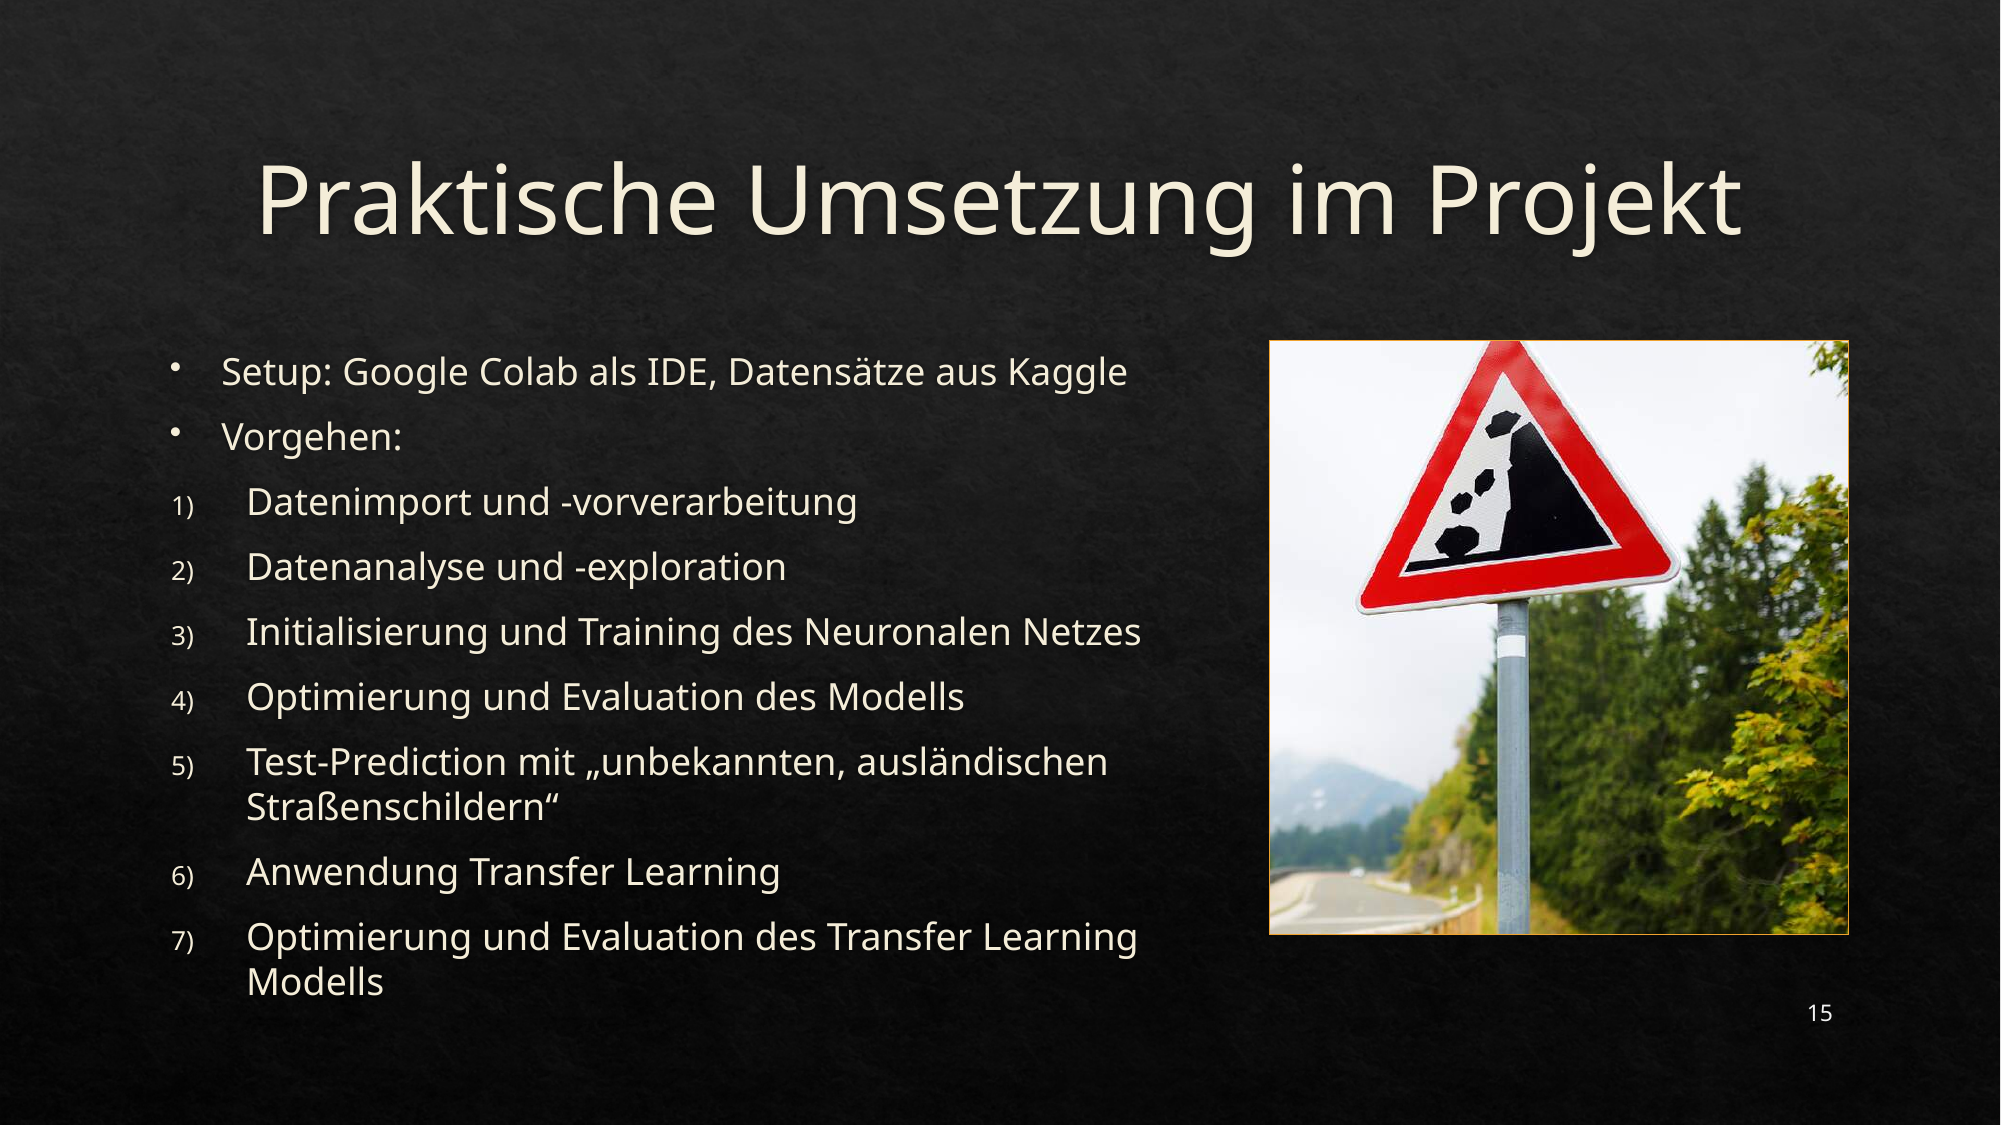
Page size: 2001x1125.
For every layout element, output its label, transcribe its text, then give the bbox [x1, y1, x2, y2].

title Praktische Umsetzung im Projekt [149, 99, 1849, 307]
list Setup: Google Colab als IDE, Datensätze aus Kaggle Vorgehen: Datenimport und -vorverarbeitung Datenanalyse und -exploration Initialisierung und Training des Neuronalen Netzes Optimierung und Evaluation des Modells Test-Prediction mit „unbekannten, ausländischen Straßenschildern“ Anwendung Transfer Learning Optimierung und Evaluation des Transfer Learning Modells [149, 340, 1240, 1025]
slide_number 15 [1724, 984, 1849, 1045]
picture [1269, 340, 1849, 936]
